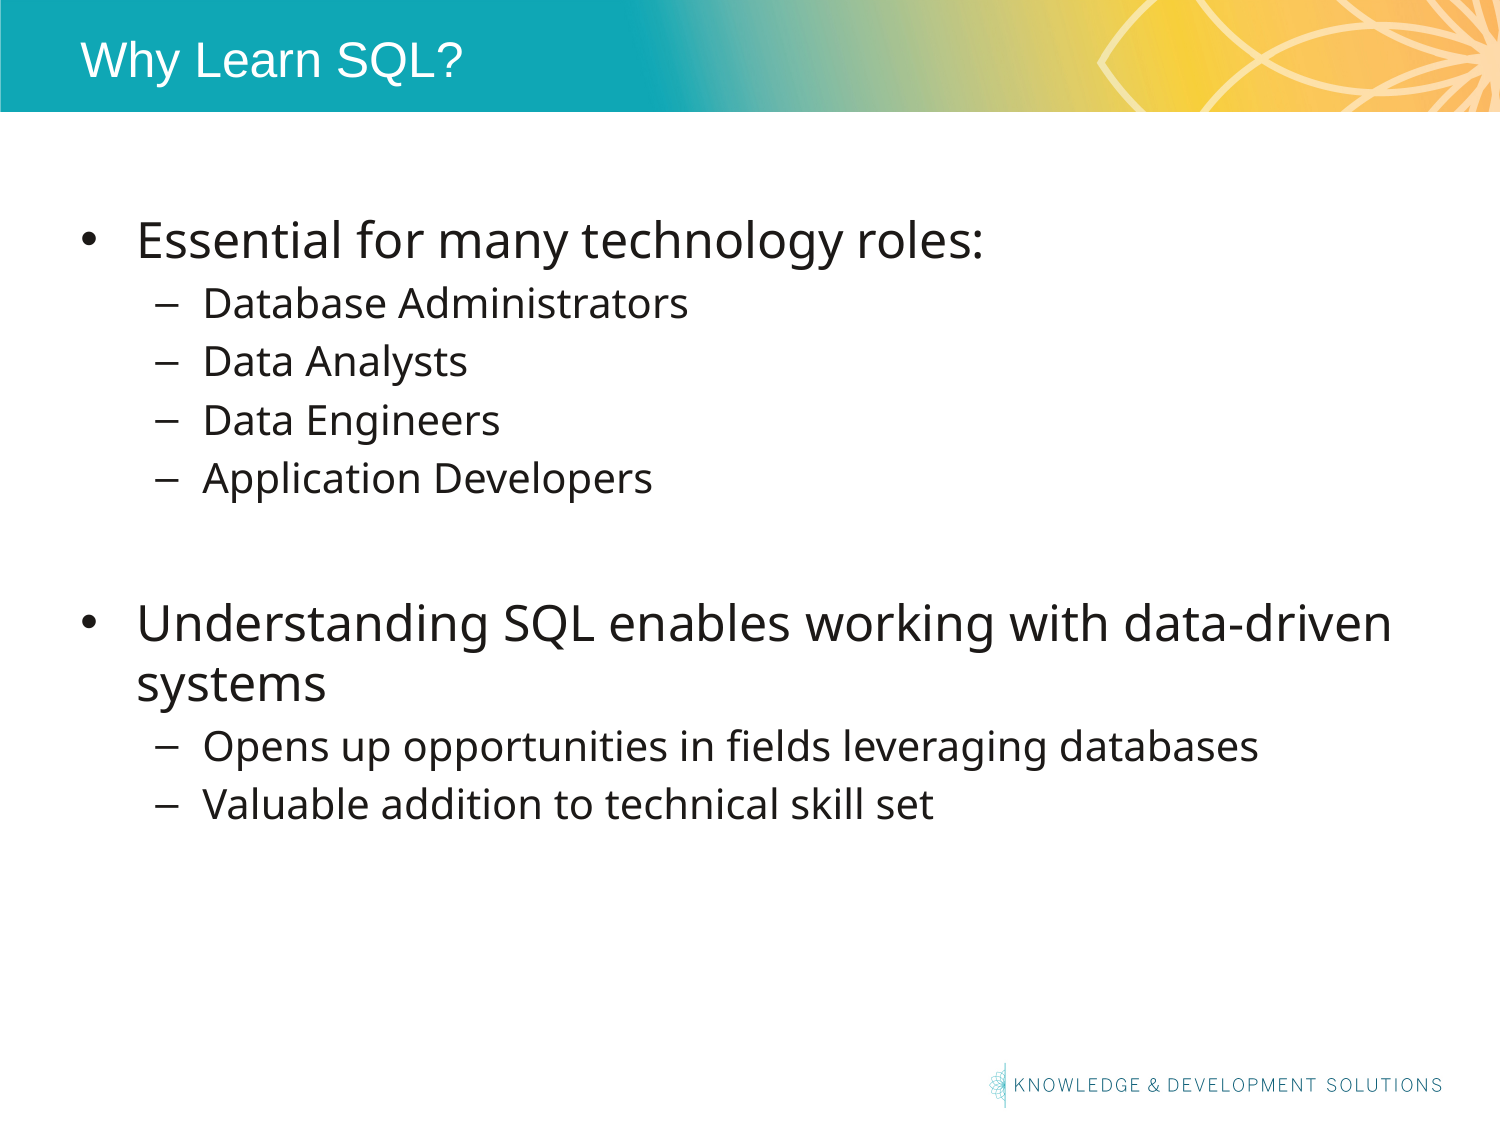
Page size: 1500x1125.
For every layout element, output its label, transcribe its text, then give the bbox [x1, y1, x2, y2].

title Why Learn SQL? [65, 19, 1416, 90]
picture [0, 0, 1500, 112]
picture [971, 1051, 1500, 1125]
list Essential for many technology roles: Database Administrators Data Analysts Data Engineers Application Developers Understanding SQL enables working with data-driven systems Opens up opportunities in fields leveraging databases Valuable addition to technical skill set [65, 200, 1416, 1022]
